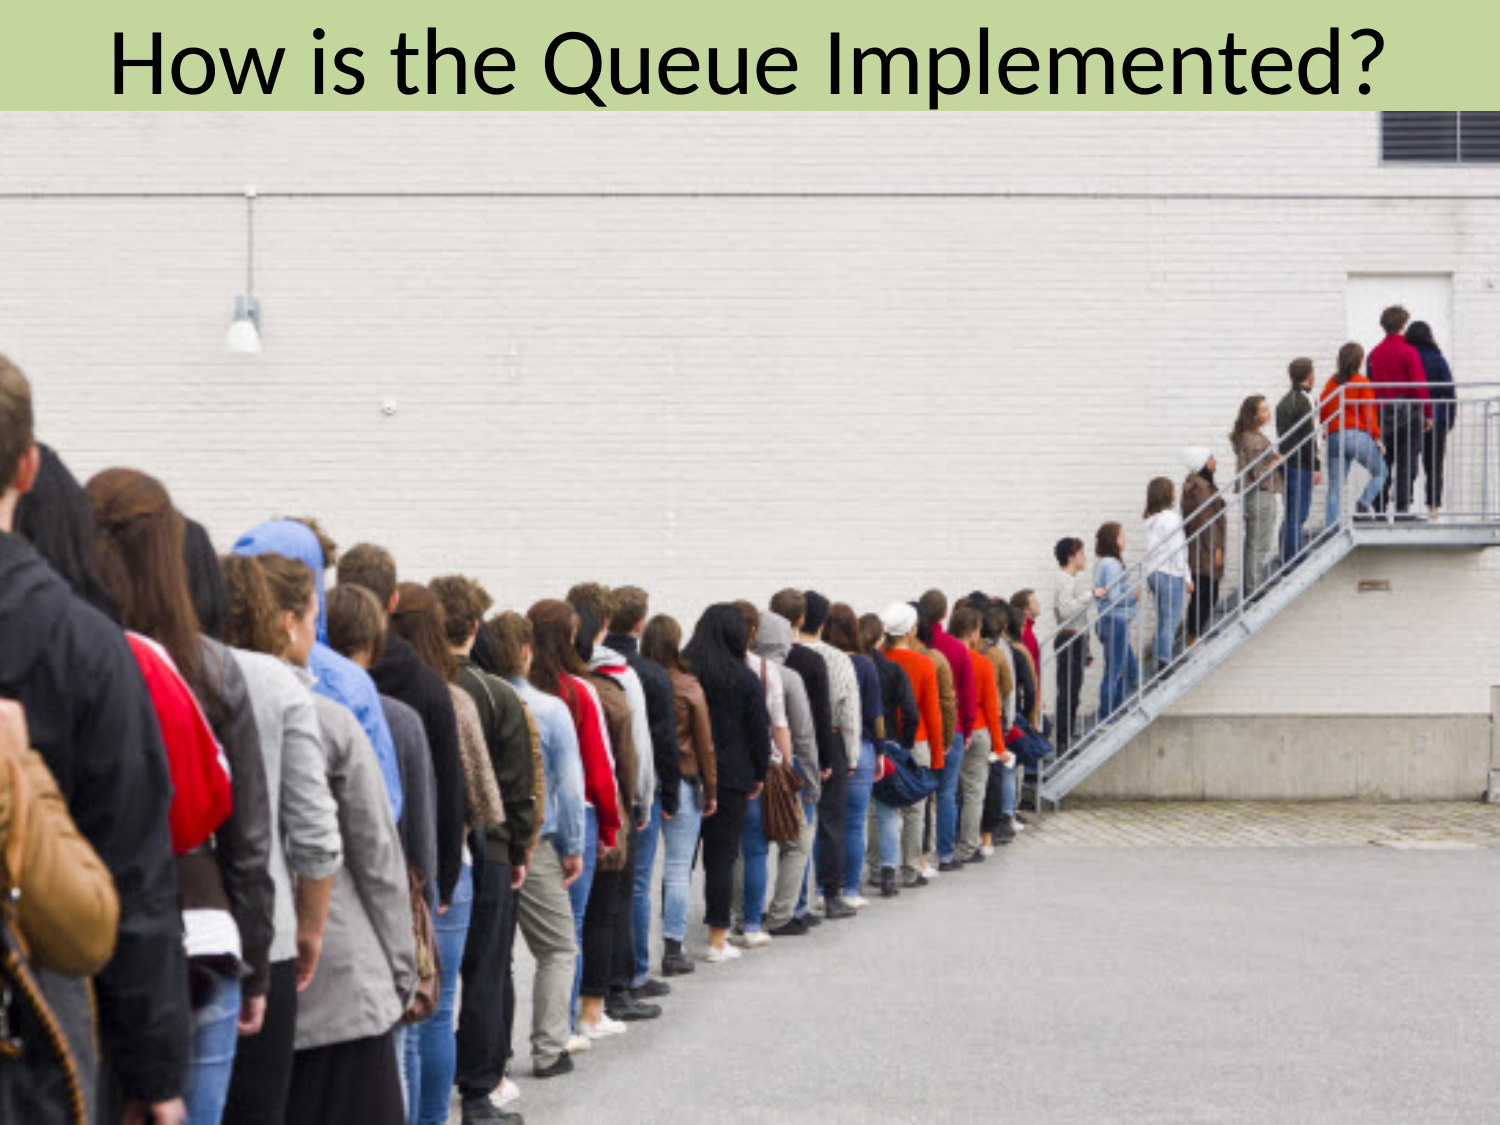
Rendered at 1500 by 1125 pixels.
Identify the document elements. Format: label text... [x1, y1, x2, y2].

picture [0, 110, 1500, 1125]
title How is the Queue Implemented? [75, 0, 1425, 107]
